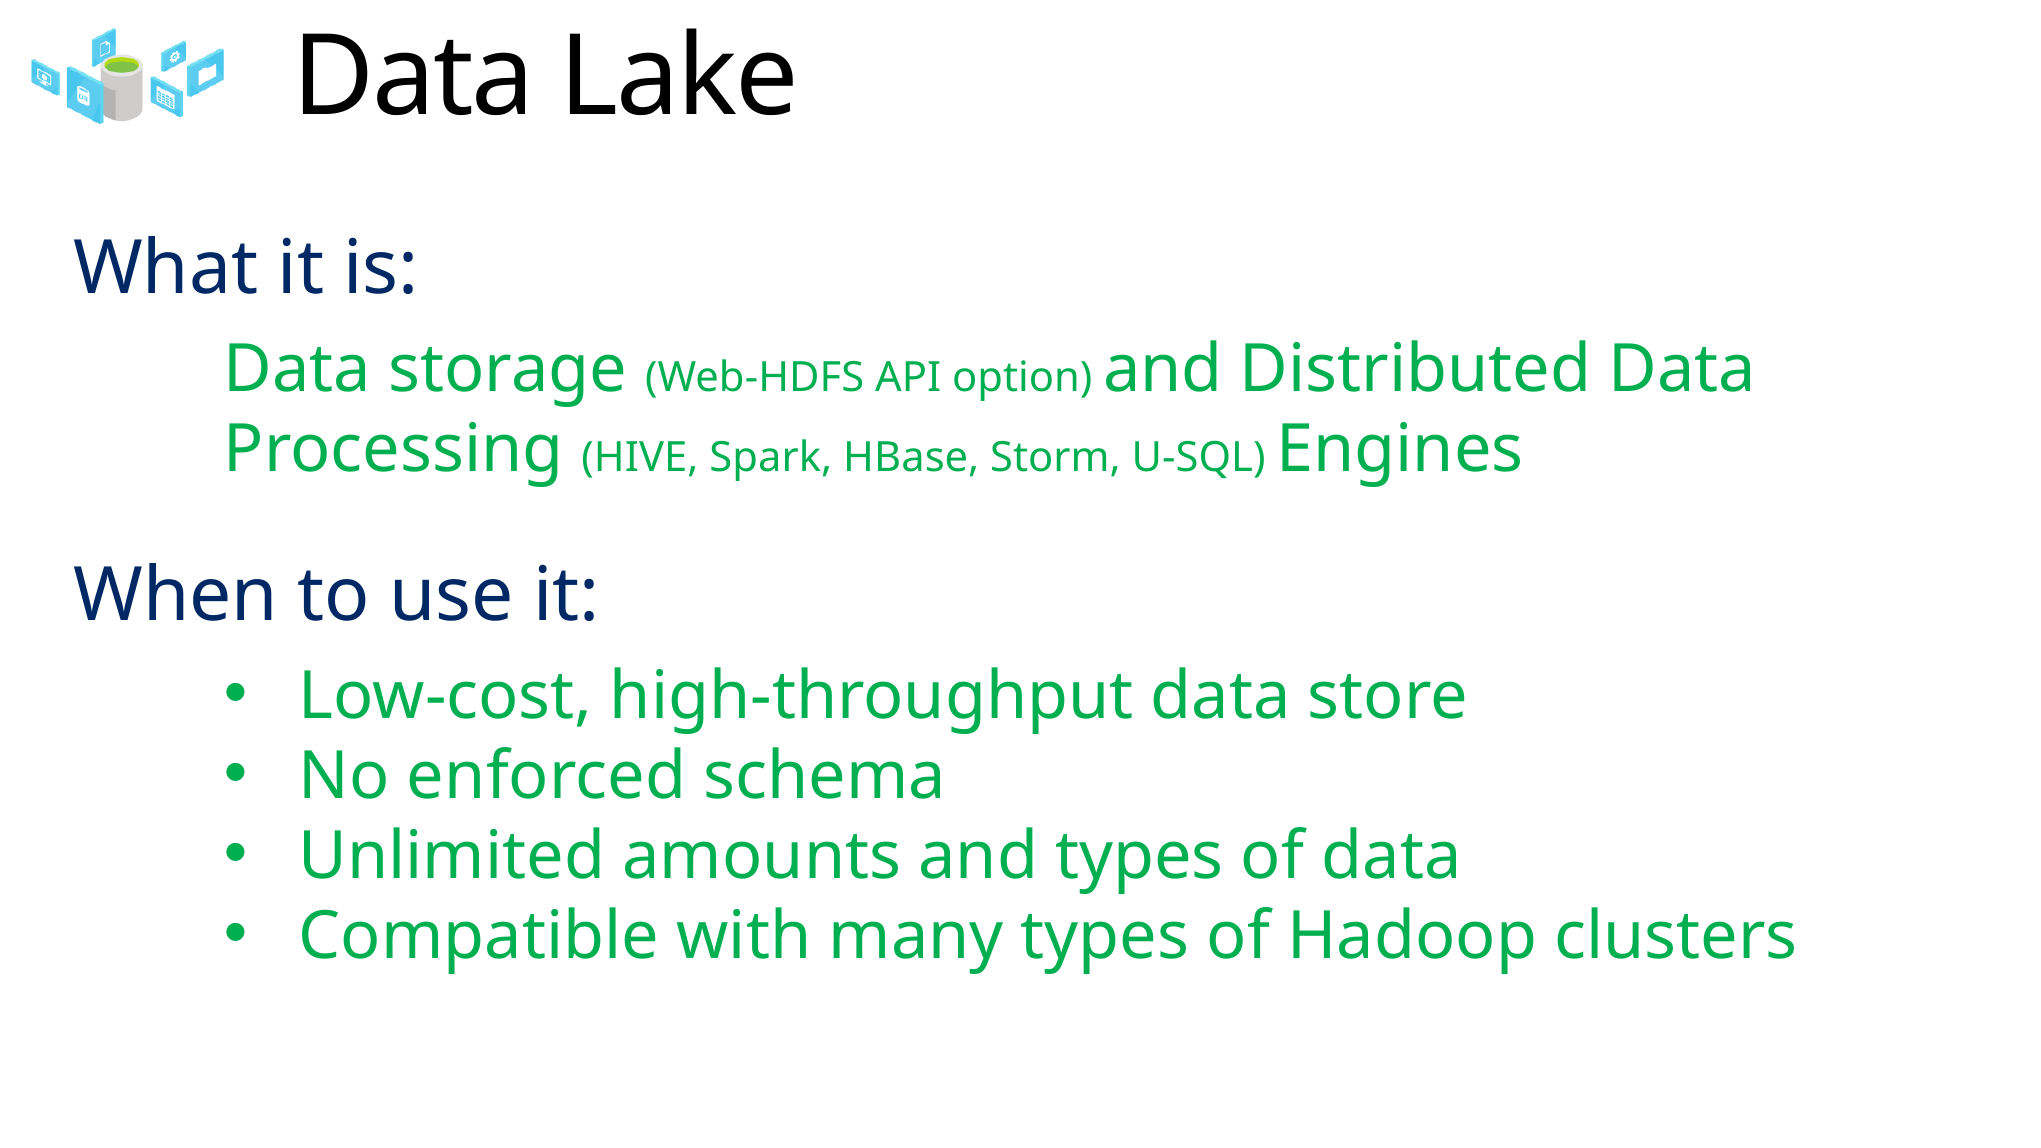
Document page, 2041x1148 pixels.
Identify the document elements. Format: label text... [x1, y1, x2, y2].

title Data Lake [268, 2, 1442, 121]
text_box Data storage (Web-HDFS API option) and Distributed Data Processing (HIVE, Spark, HBase, Storm, U-SQL) Engines [208, 317, 1960, 492]
text_box Low-cost, high-throughput data store No enforced schema Unlimited amounts and types of data Compatible with many types of Hadoop clusters [208, 644, 1960, 979]
picture [25, 26, 233, 145]
text_box What it is: [58, 211, 526, 316]
text_box When to use it: [58, 538, 626, 643]
